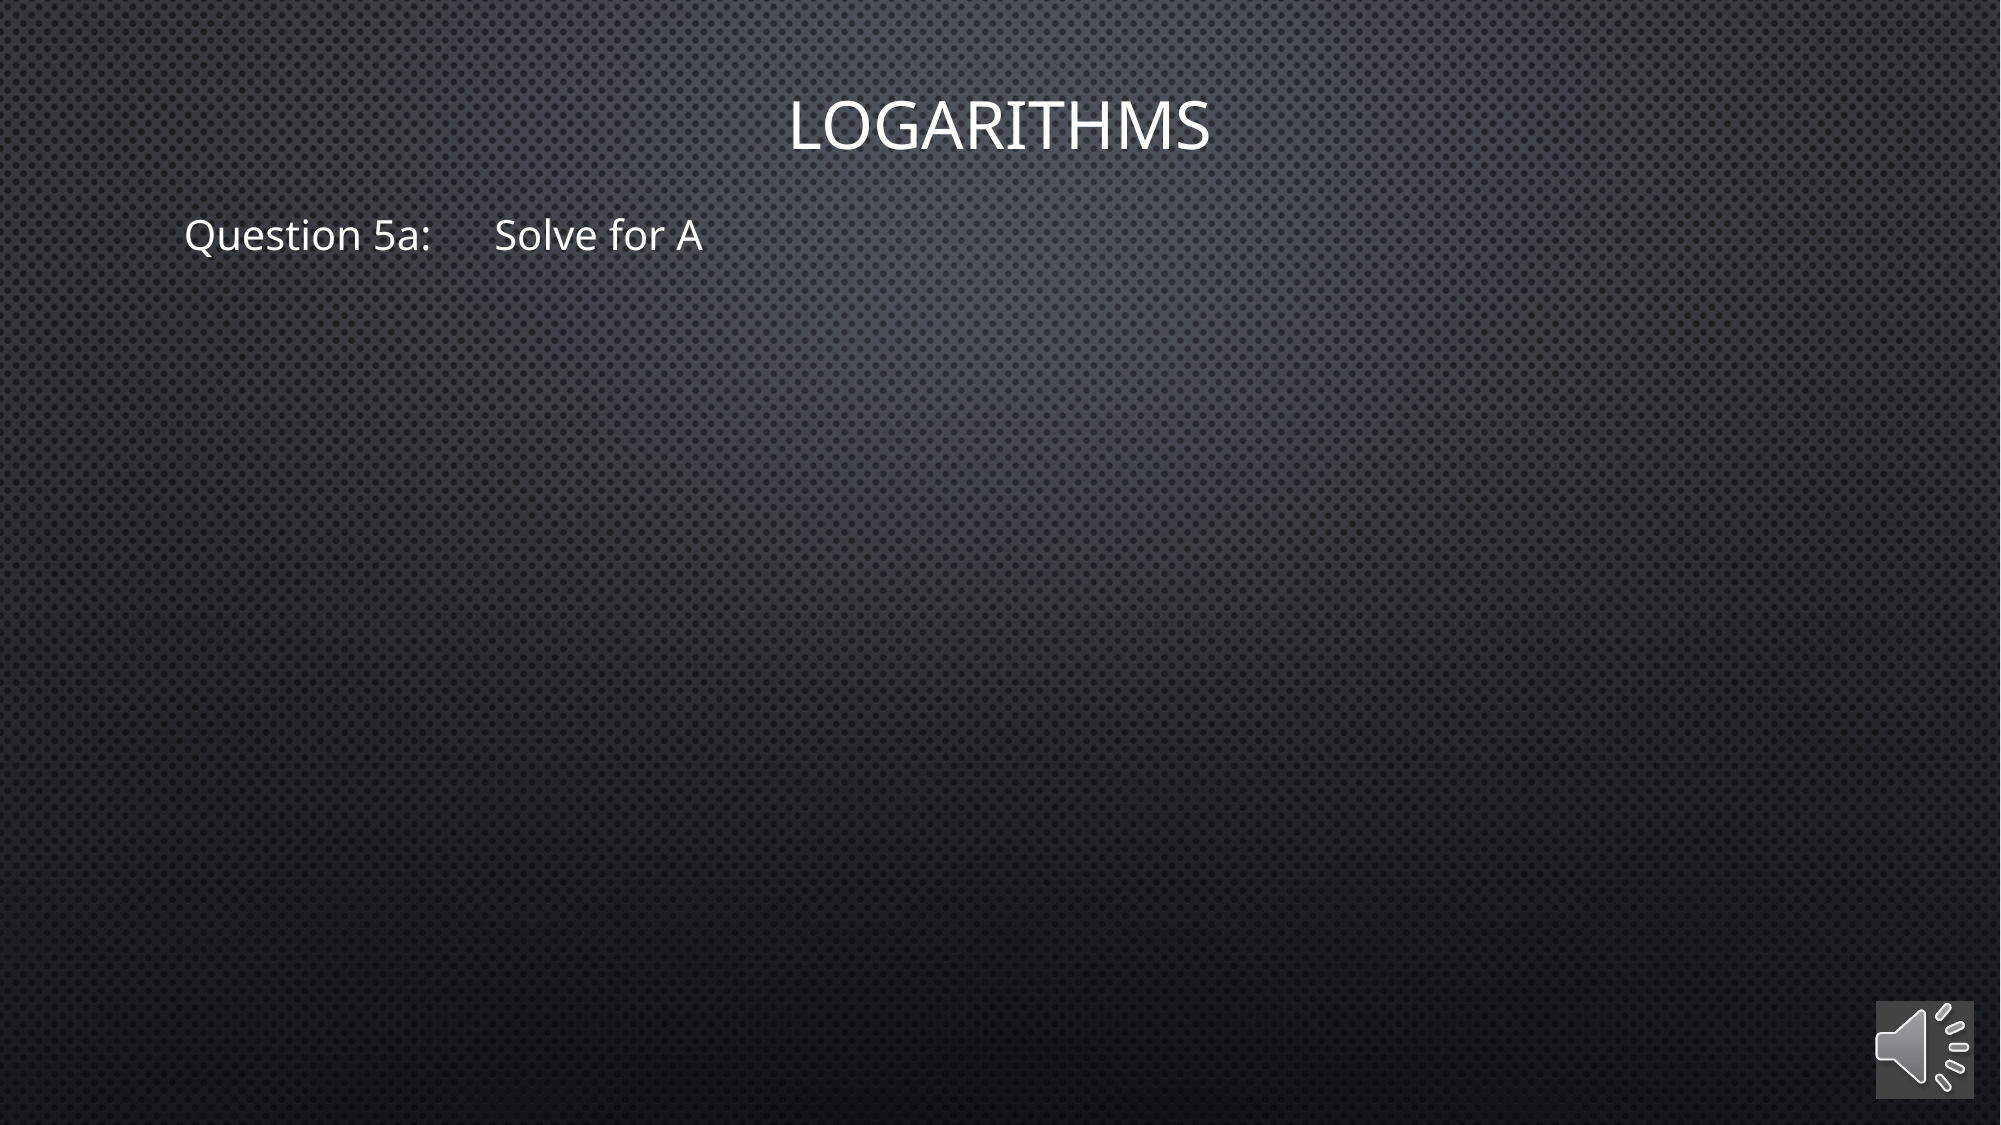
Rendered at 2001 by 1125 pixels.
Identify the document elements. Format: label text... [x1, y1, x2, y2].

title Logarithms [82, 22, 1918, 223]
picture [1874, 999, 1976, 1101]
